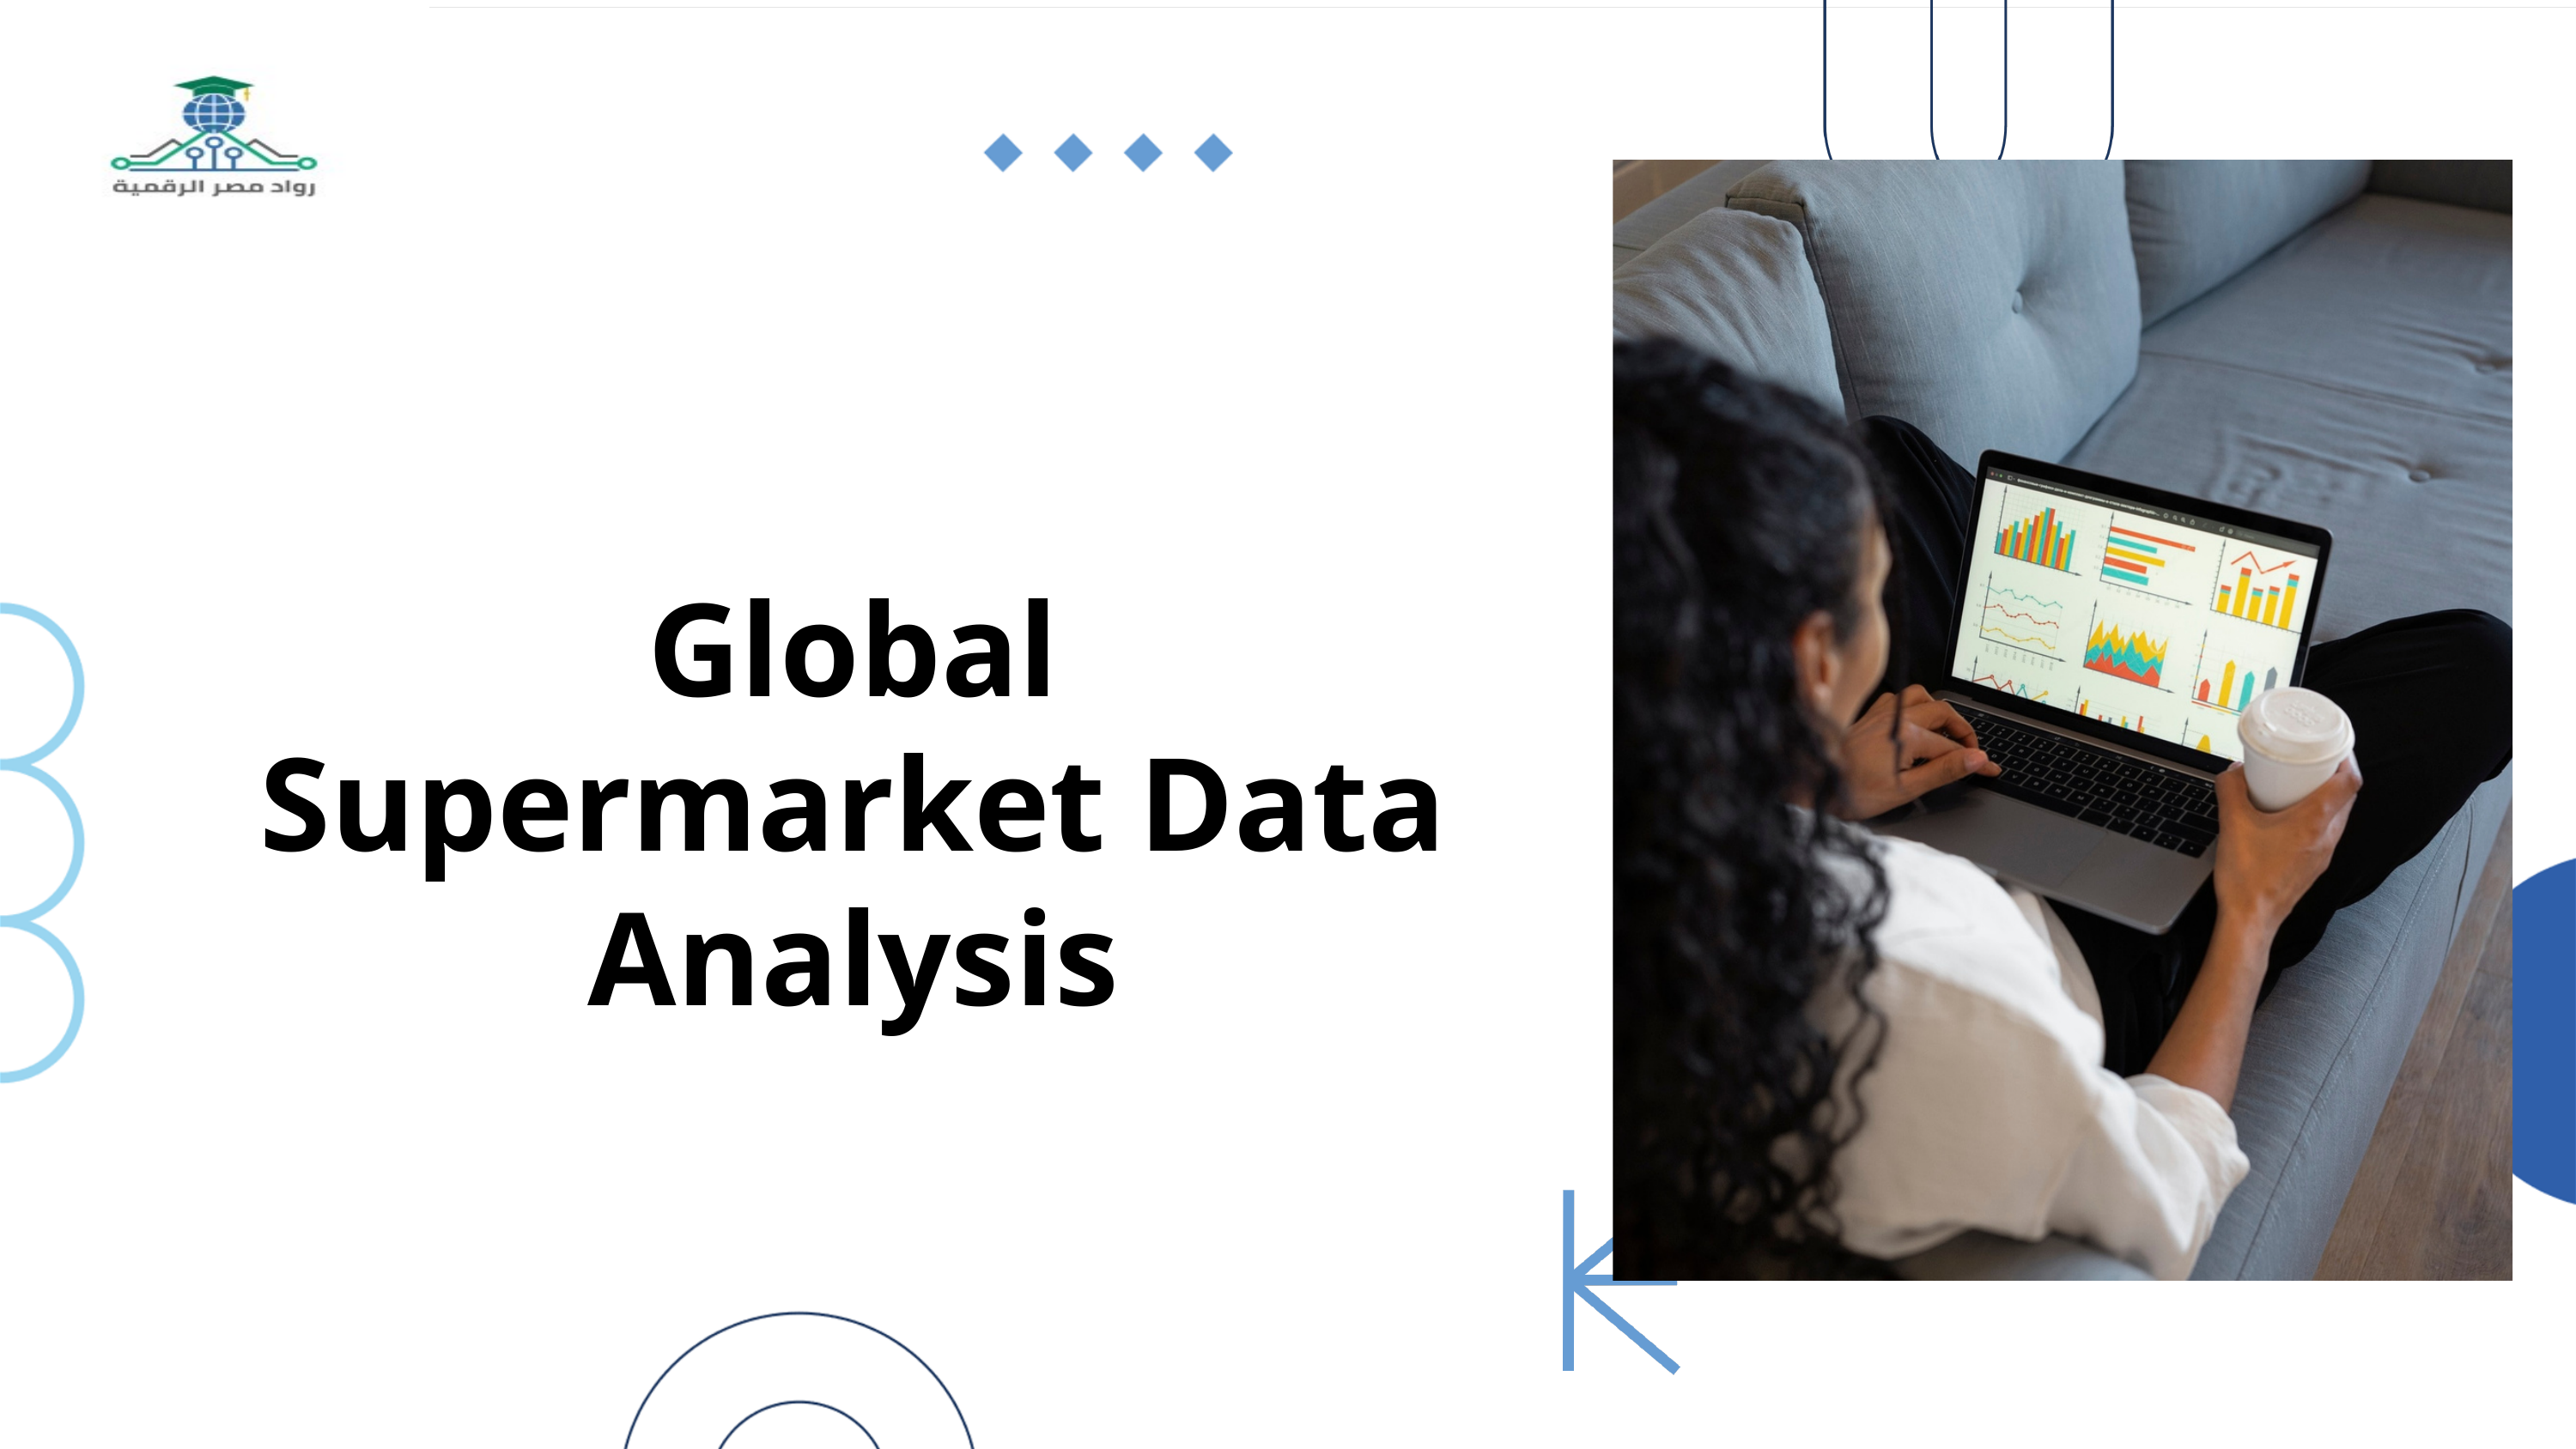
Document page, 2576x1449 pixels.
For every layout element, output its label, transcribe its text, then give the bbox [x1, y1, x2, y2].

picture [0, 0, 430, 274]
text_box Global Supermarket Data Analysis [214, 561, 1492, 1039]
text_box [0, 0, 2576, 1449]
text_box [1814, 0, 2123, 160]
text_box [1613, 160, 2513, 1281]
text_box [1553, 1177, 1690, 1384]
